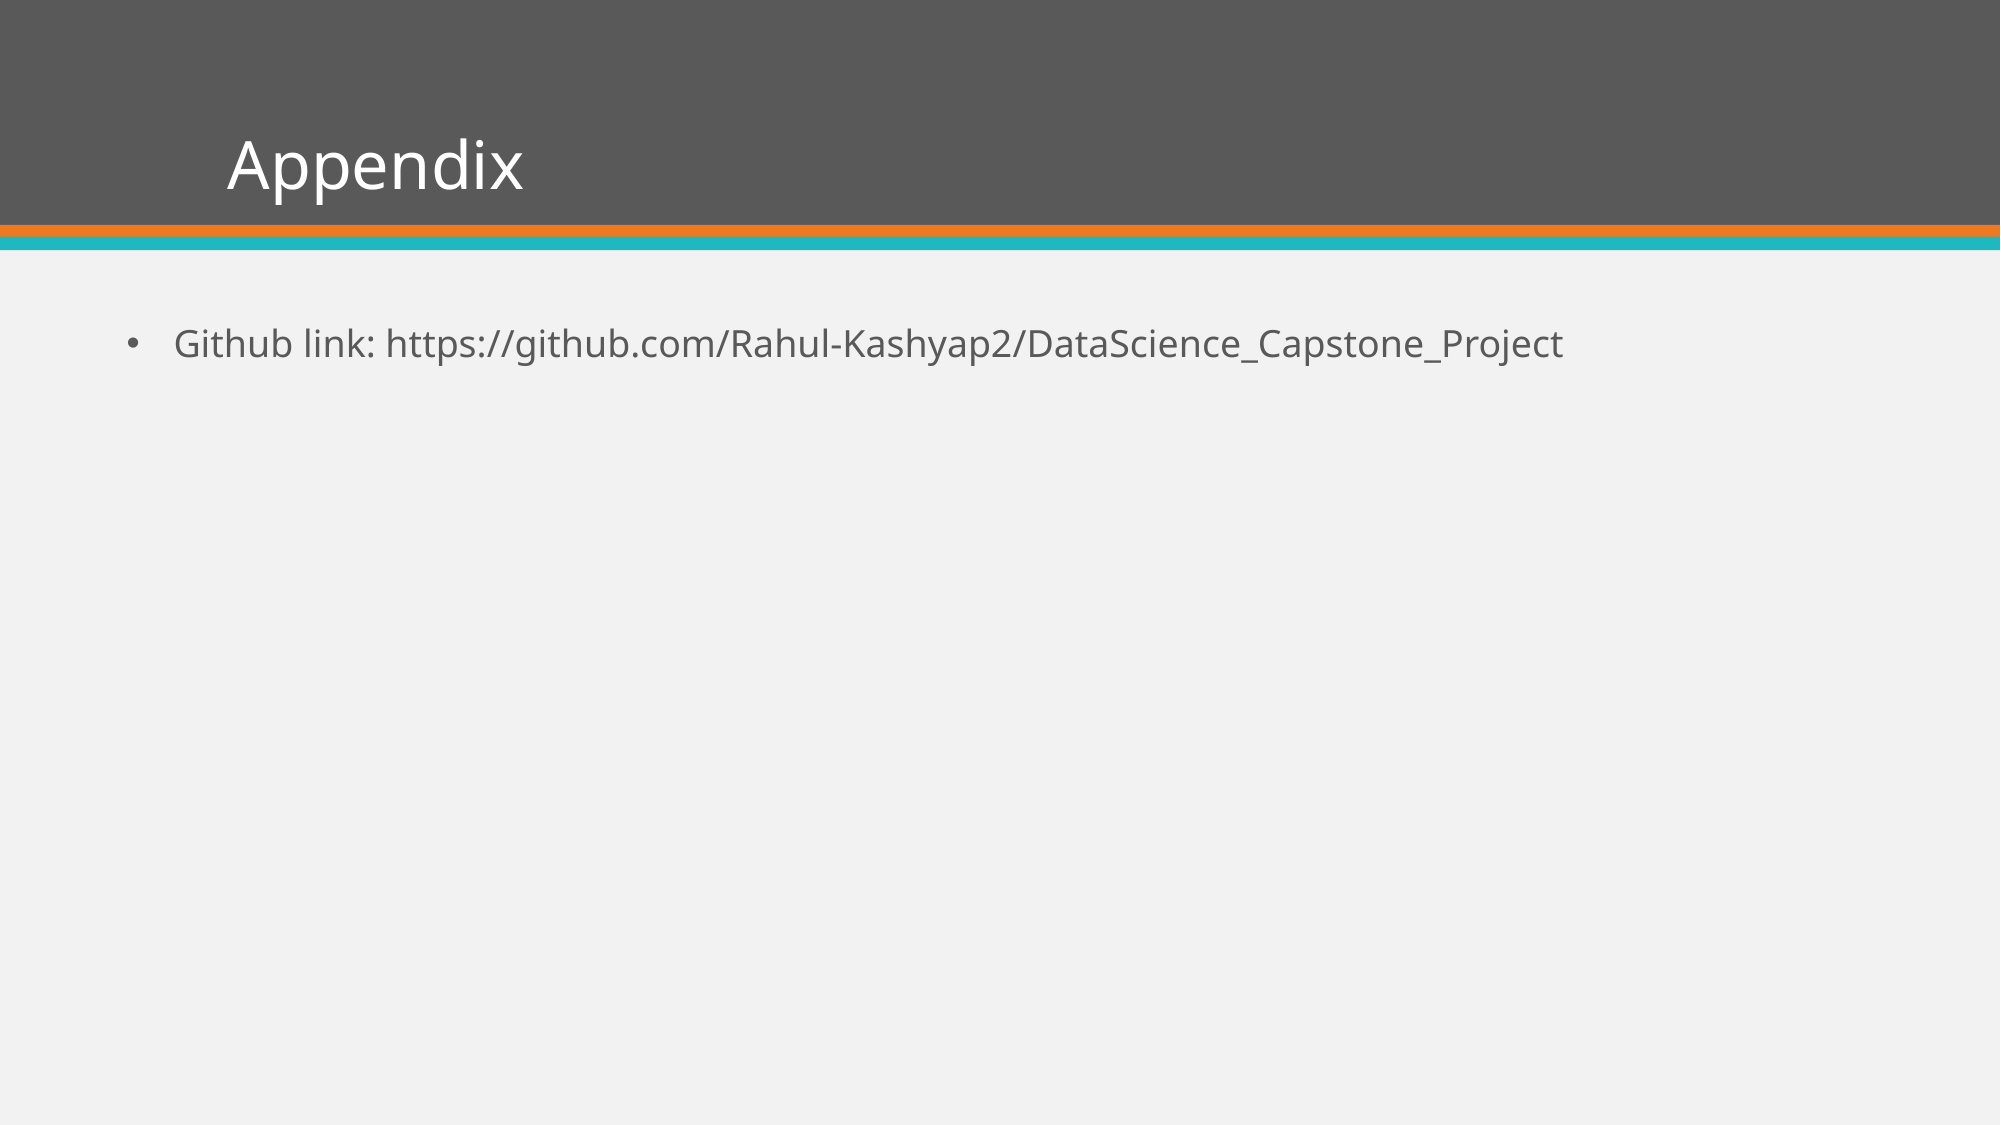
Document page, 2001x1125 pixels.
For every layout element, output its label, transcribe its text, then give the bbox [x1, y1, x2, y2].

title Appendix [212, 41, 1788, 212]
text_box [46, 299, 1750, 1013]
text_box Github link: https://github.com/Rahul-Kashyap2/DataScience_Capstone_Project [111, 312, 1580, 373]
